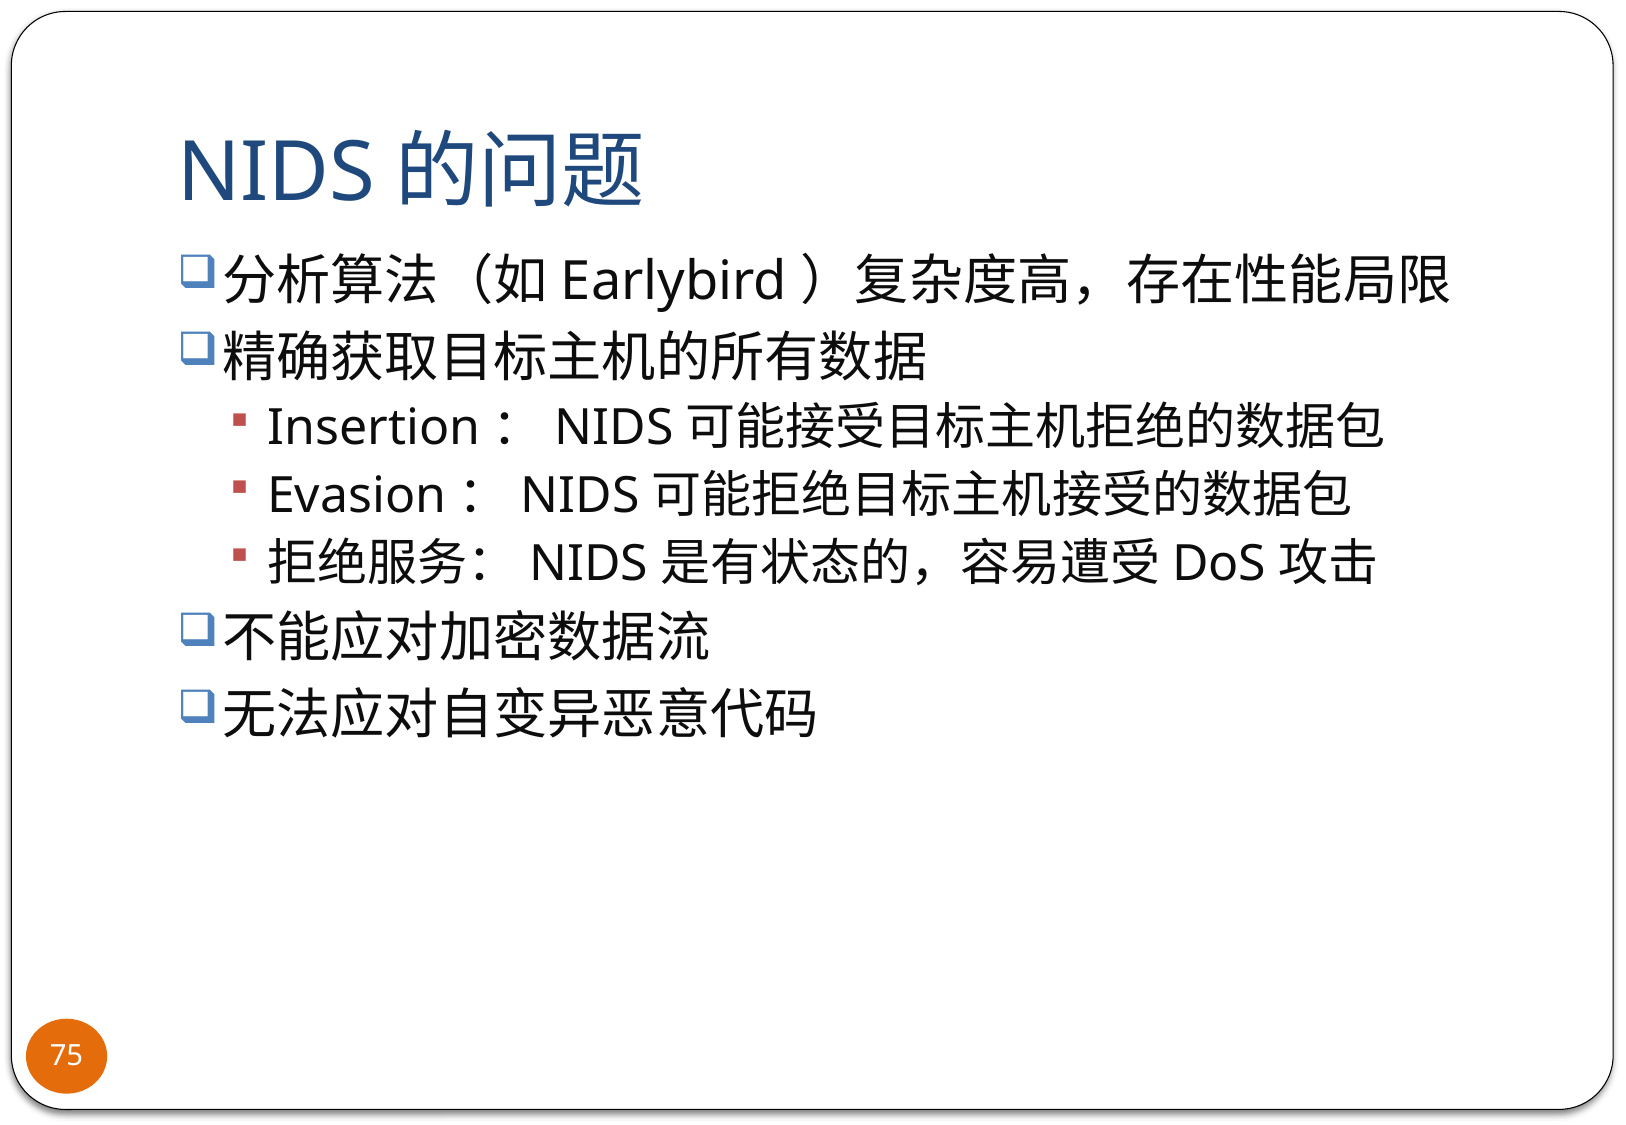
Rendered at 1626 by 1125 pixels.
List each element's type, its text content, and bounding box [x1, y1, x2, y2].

list 分析算法（如Earlybird）复杂度高，存在性能局限 精确获取目标主机的所有数据 Insertion：NIDS可能接受目标主机拒绝的数据包 Evasion：NIDS可能拒绝目标主机接受的数据包 拒绝服务：NIDS是有状态的，容易遭受DoS攻击 不能应对加密数据流 无法应对自变异恶意代码 [162, 237, 1544, 988]
title NIDS的问题 [162, 45, 1544, 233]
slide_number 75 [25, 1018, 108, 1094]
